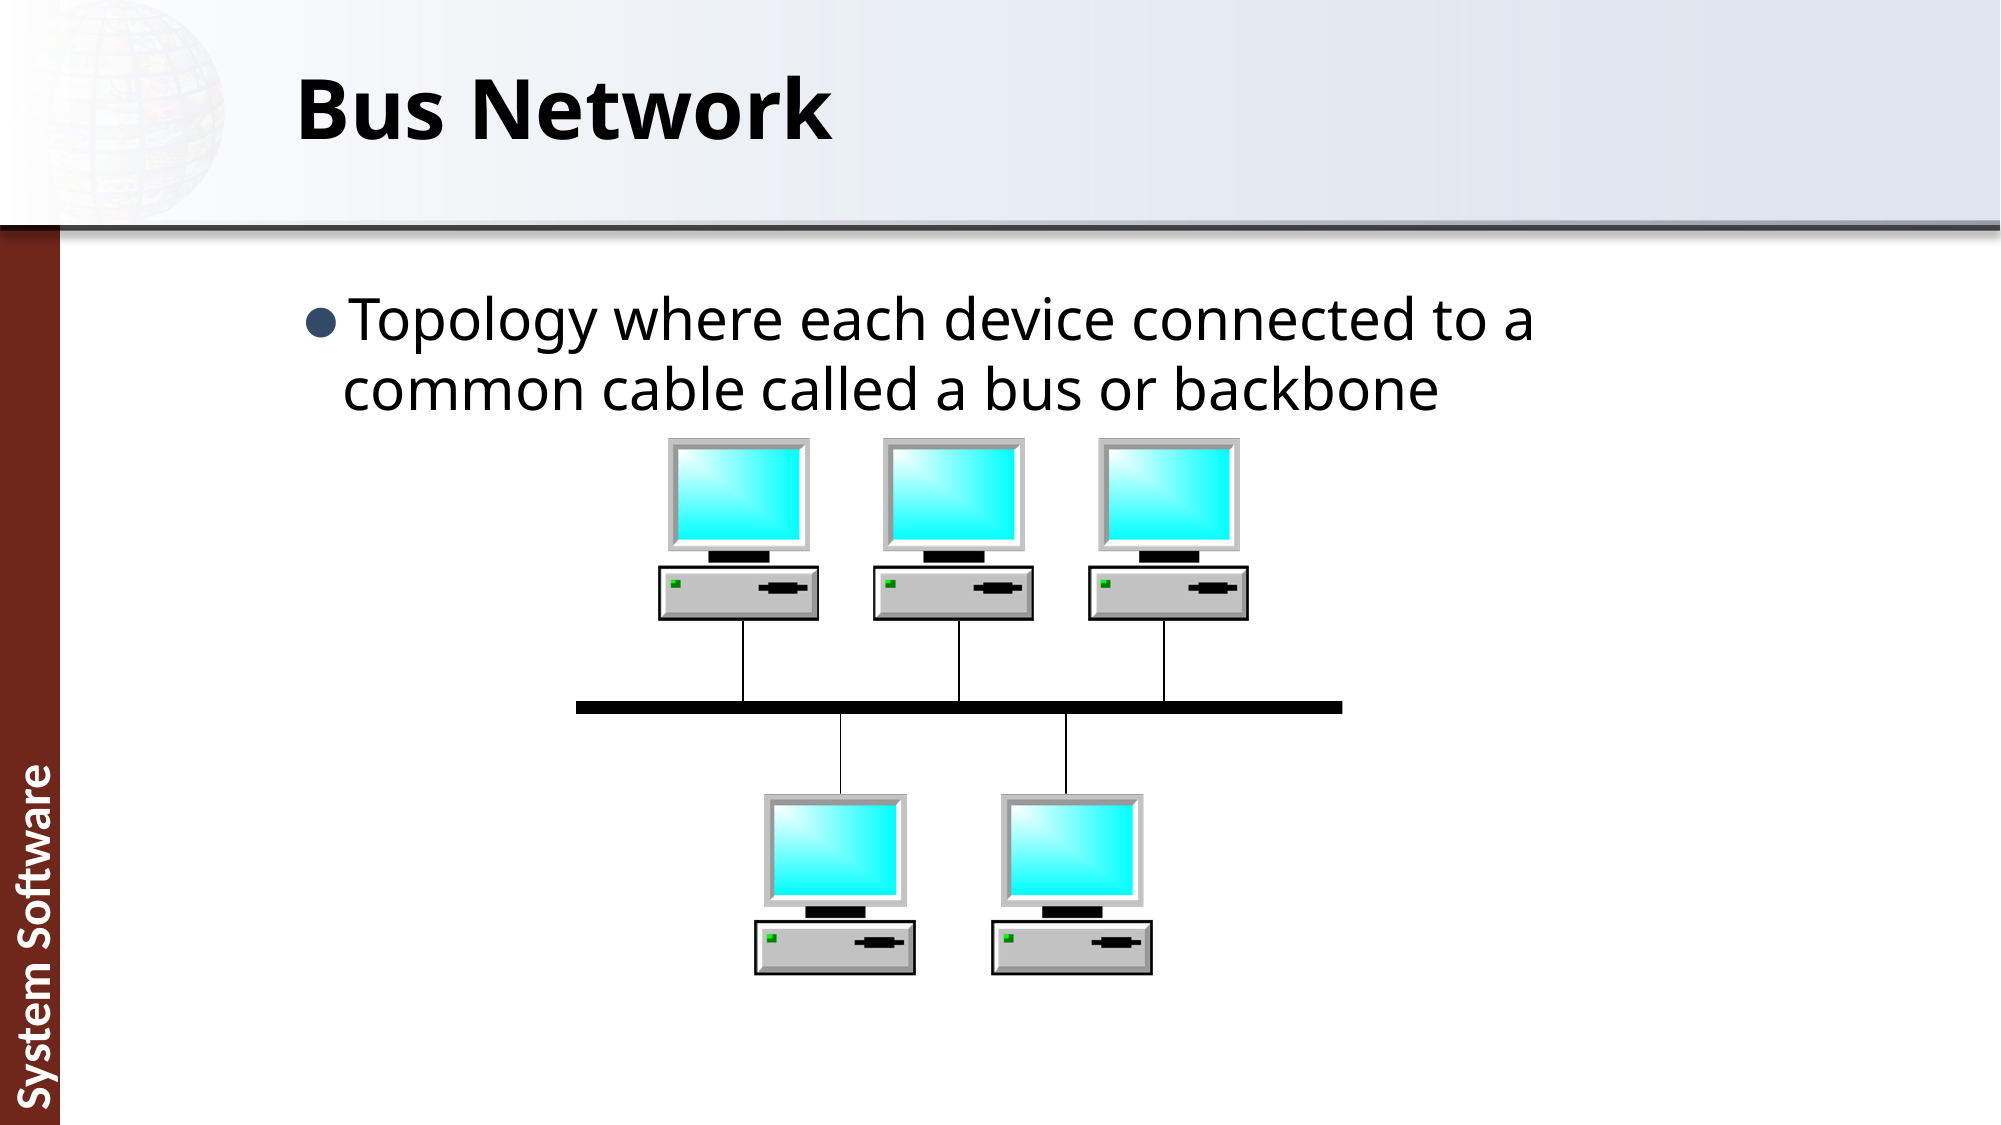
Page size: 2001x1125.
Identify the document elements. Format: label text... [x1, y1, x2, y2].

title Bus Network [279, 12, 1637, 200]
list Topology where each device connected to a common cable called a bus or backbone [279, 275, 1571, 438]
picture [571, 437, 1345, 976]
